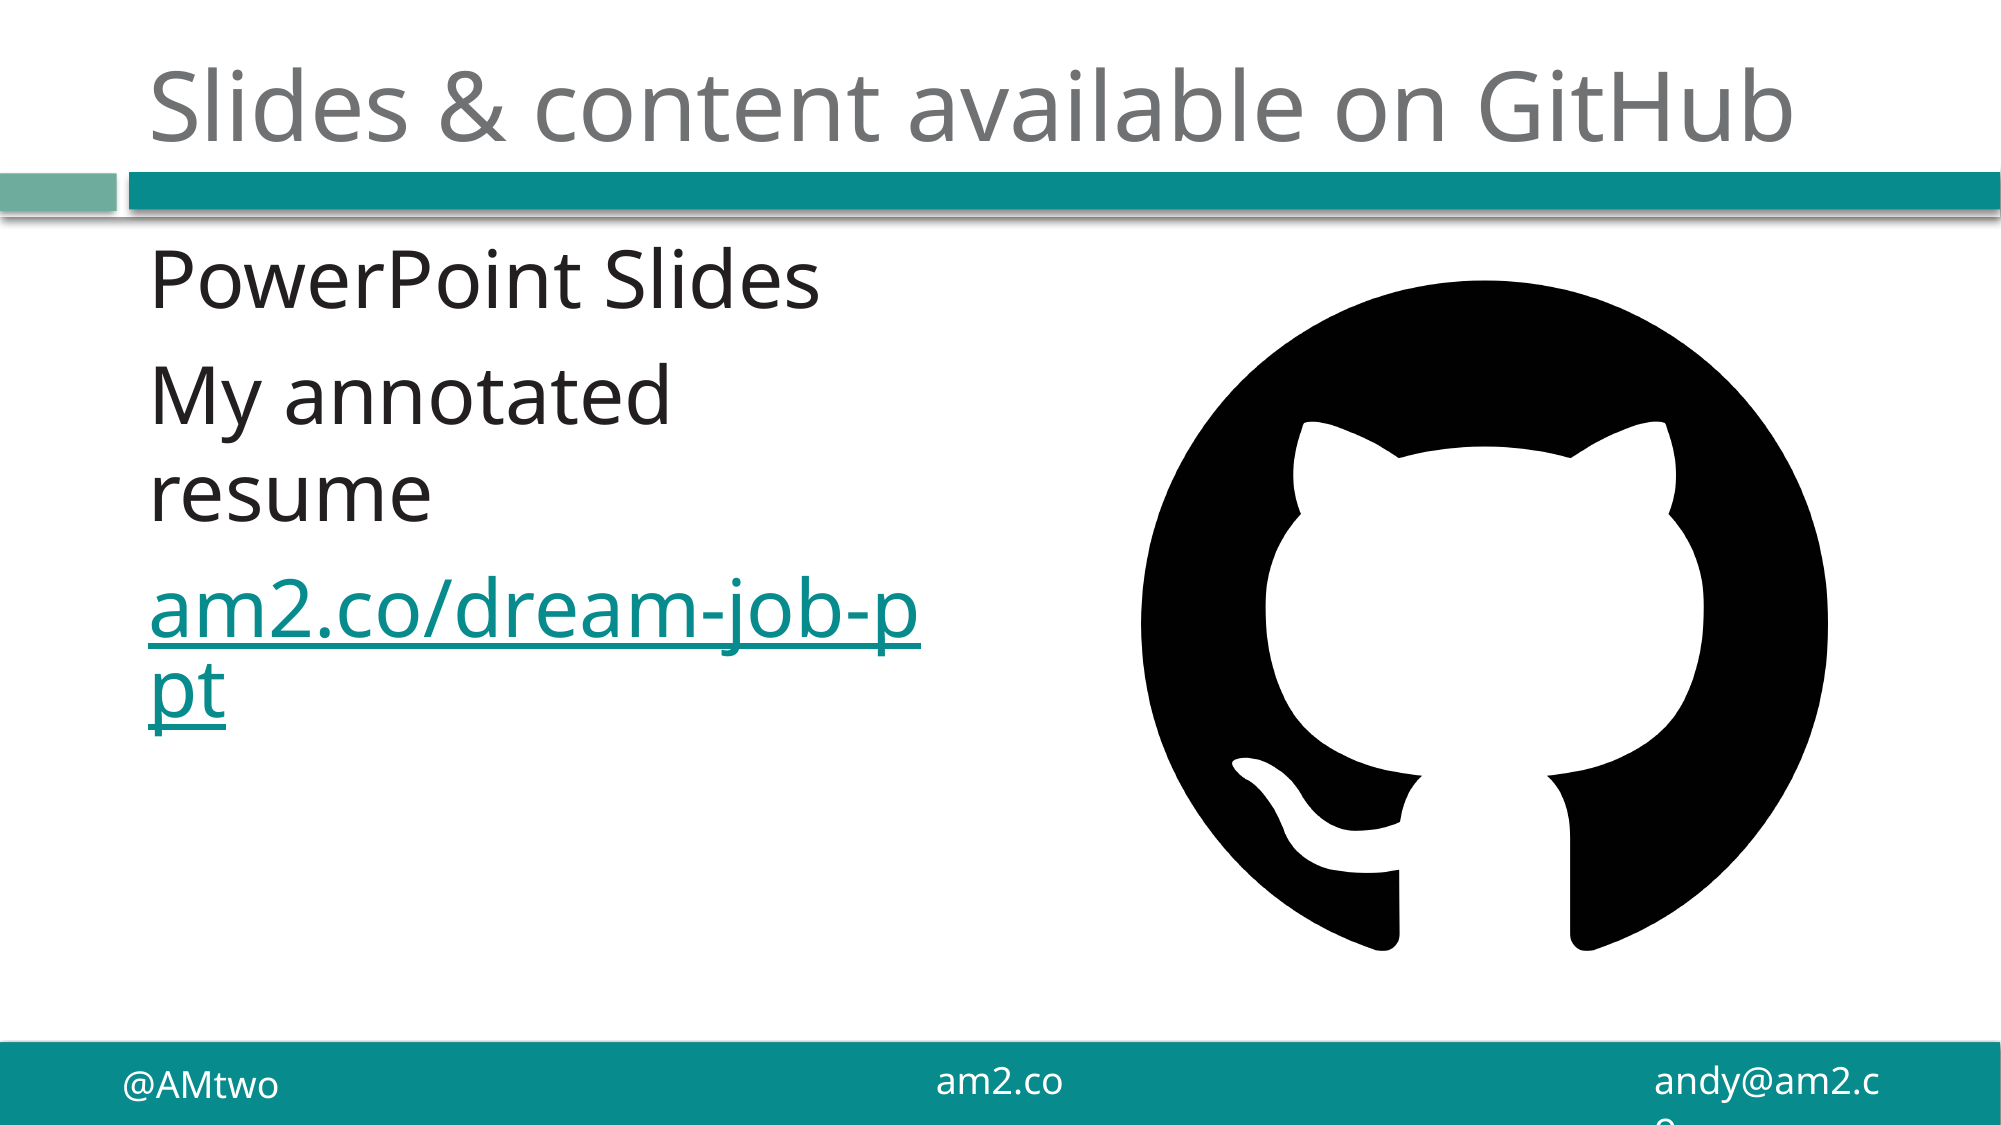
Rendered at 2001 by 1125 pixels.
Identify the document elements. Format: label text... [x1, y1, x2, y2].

list PowerPoint Slides My annotated resume am2.co/dream-job-ppt [133, 220, 984, 1011]
title Slides & content available on GitHub [133, 15, 1917, 169]
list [1141, 272, 1828, 960]
